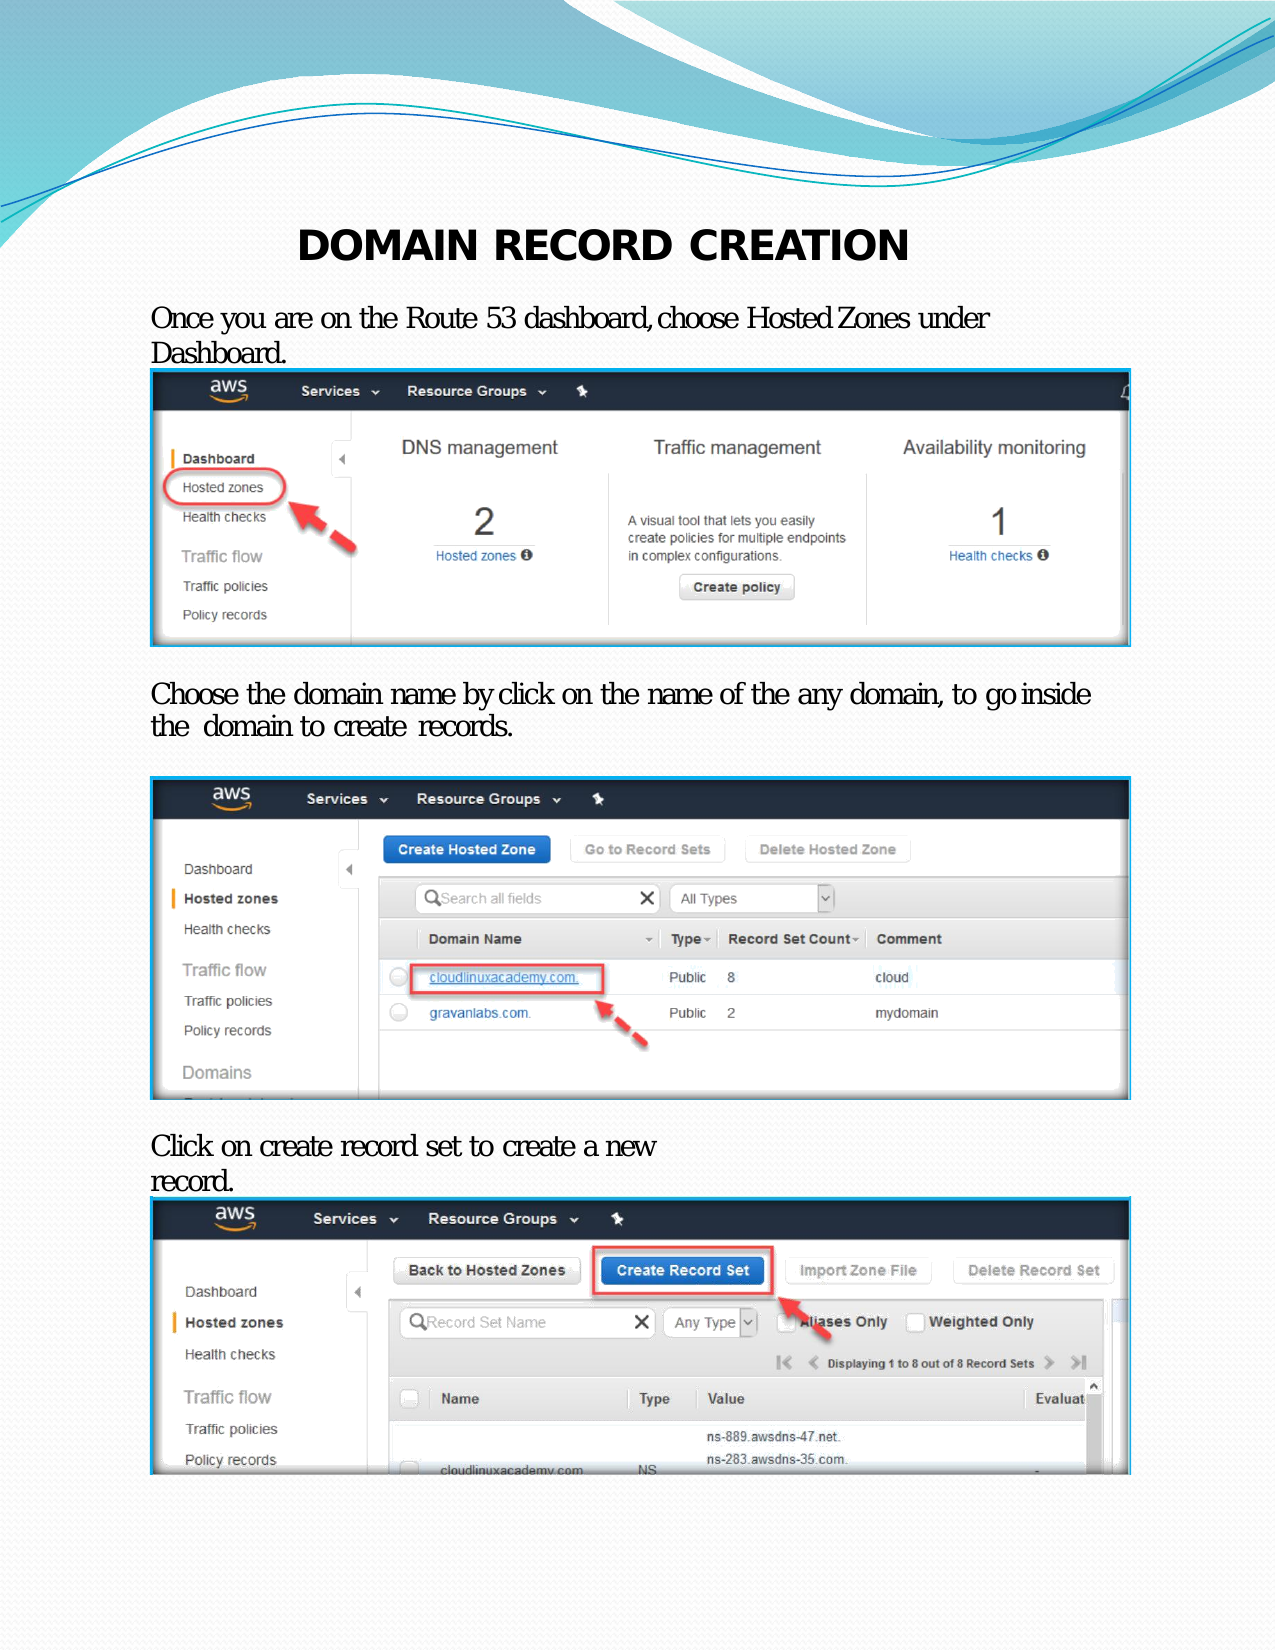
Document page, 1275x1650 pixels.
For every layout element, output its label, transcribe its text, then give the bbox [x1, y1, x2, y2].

text_box Choose the domain name by click on the name of the any domain, to go inside the domain to create records. [147, 672, 1118, 743]
text_box [149, 776, 1132, 1100]
text_box Click on create record set to create a new record. [147, 1125, 732, 1198]
text_box [149, 368, 1132, 647]
text_box [149, 1196, 1132, 1475]
text_box DOMAIN RECORD CREATION Once you are on the Route 53 dashboard, choose Hosted Zones under Dashboard. [147, 216, 1122, 369]
